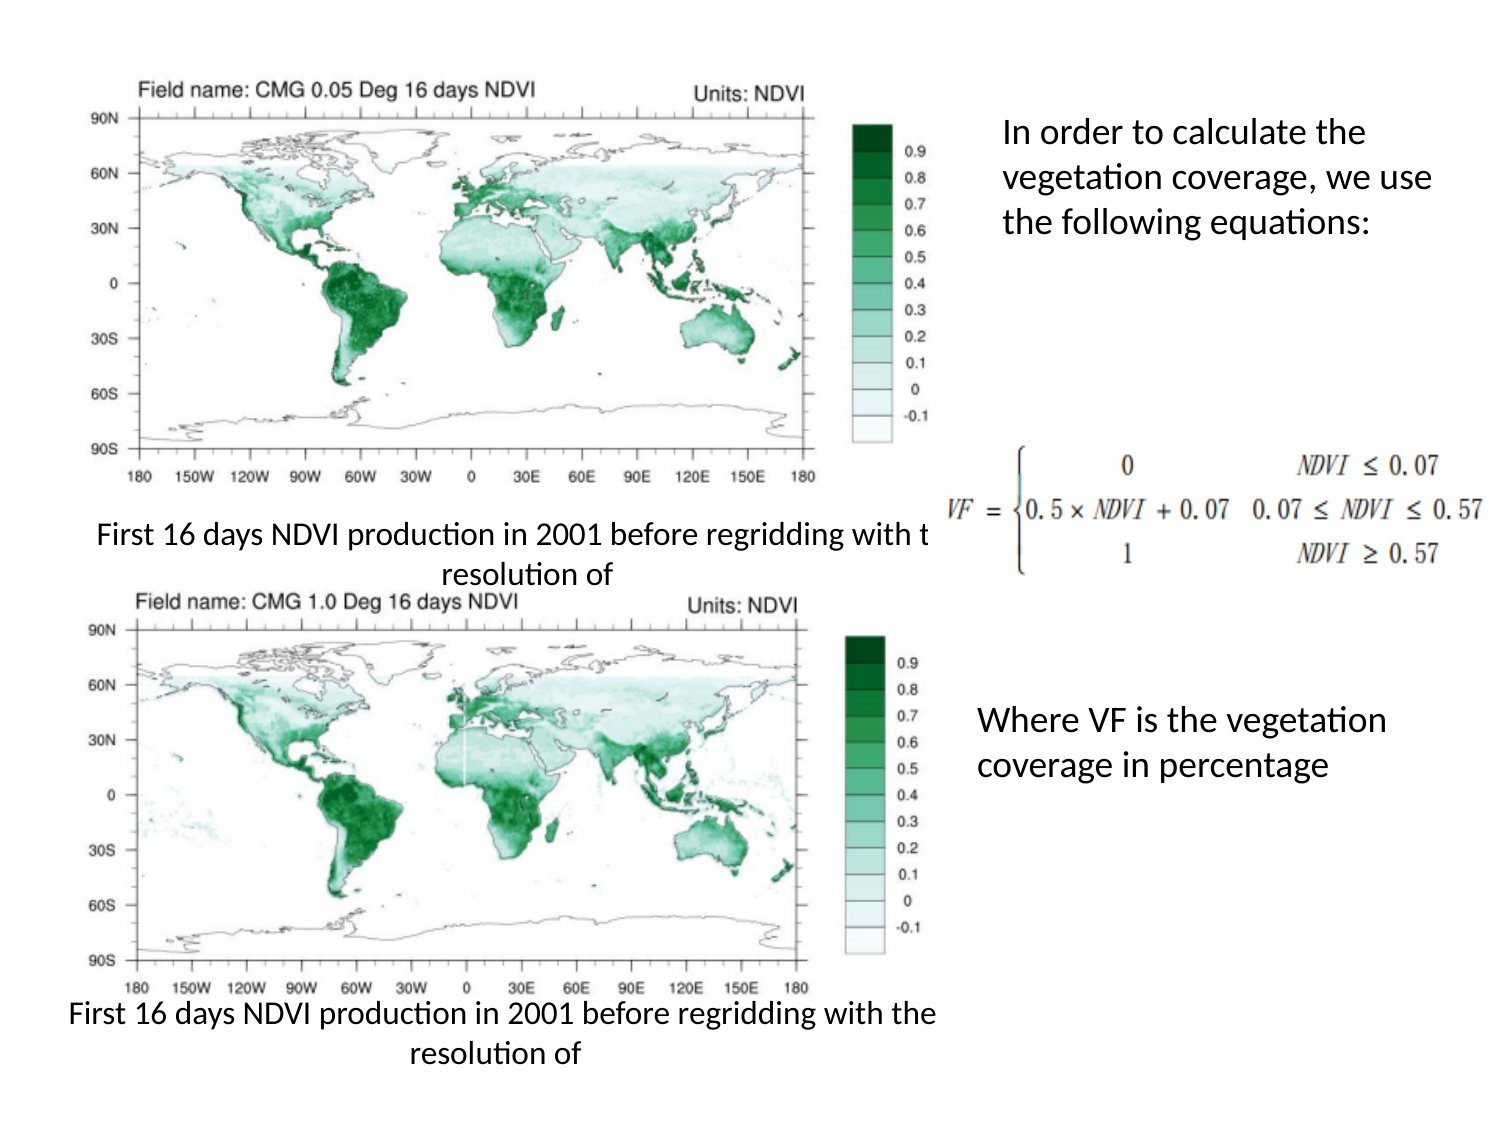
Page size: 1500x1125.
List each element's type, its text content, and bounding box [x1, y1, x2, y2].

text_box In order to calculate the vegetation coverage, we use the following equations: [987, 99, 1475, 295]
picture [74, 62, 1487, 1021]
text_box Where VF is the vegetation coverage in percentage [962, 687, 1475, 793]
